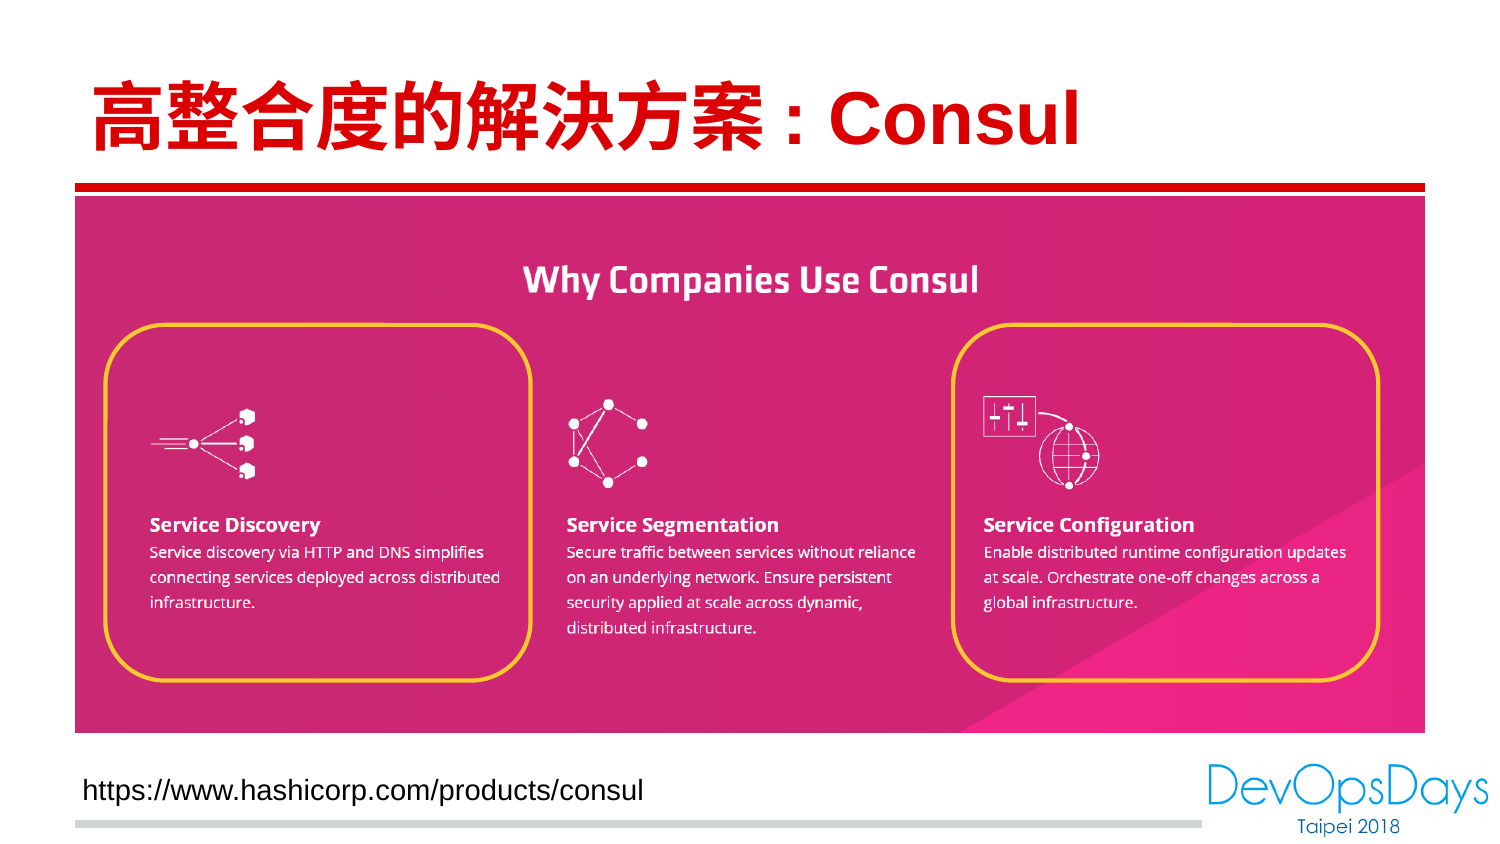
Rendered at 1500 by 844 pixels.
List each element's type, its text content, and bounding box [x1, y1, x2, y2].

title 高整合度的解決方案: Consul [75, 33, 1425, 175]
picture [74, 196, 1426, 734]
text_box https://www.hashicorp.com/products/consul [67, 764, 660, 814]
picture [1202, 757, 1494, 844]
